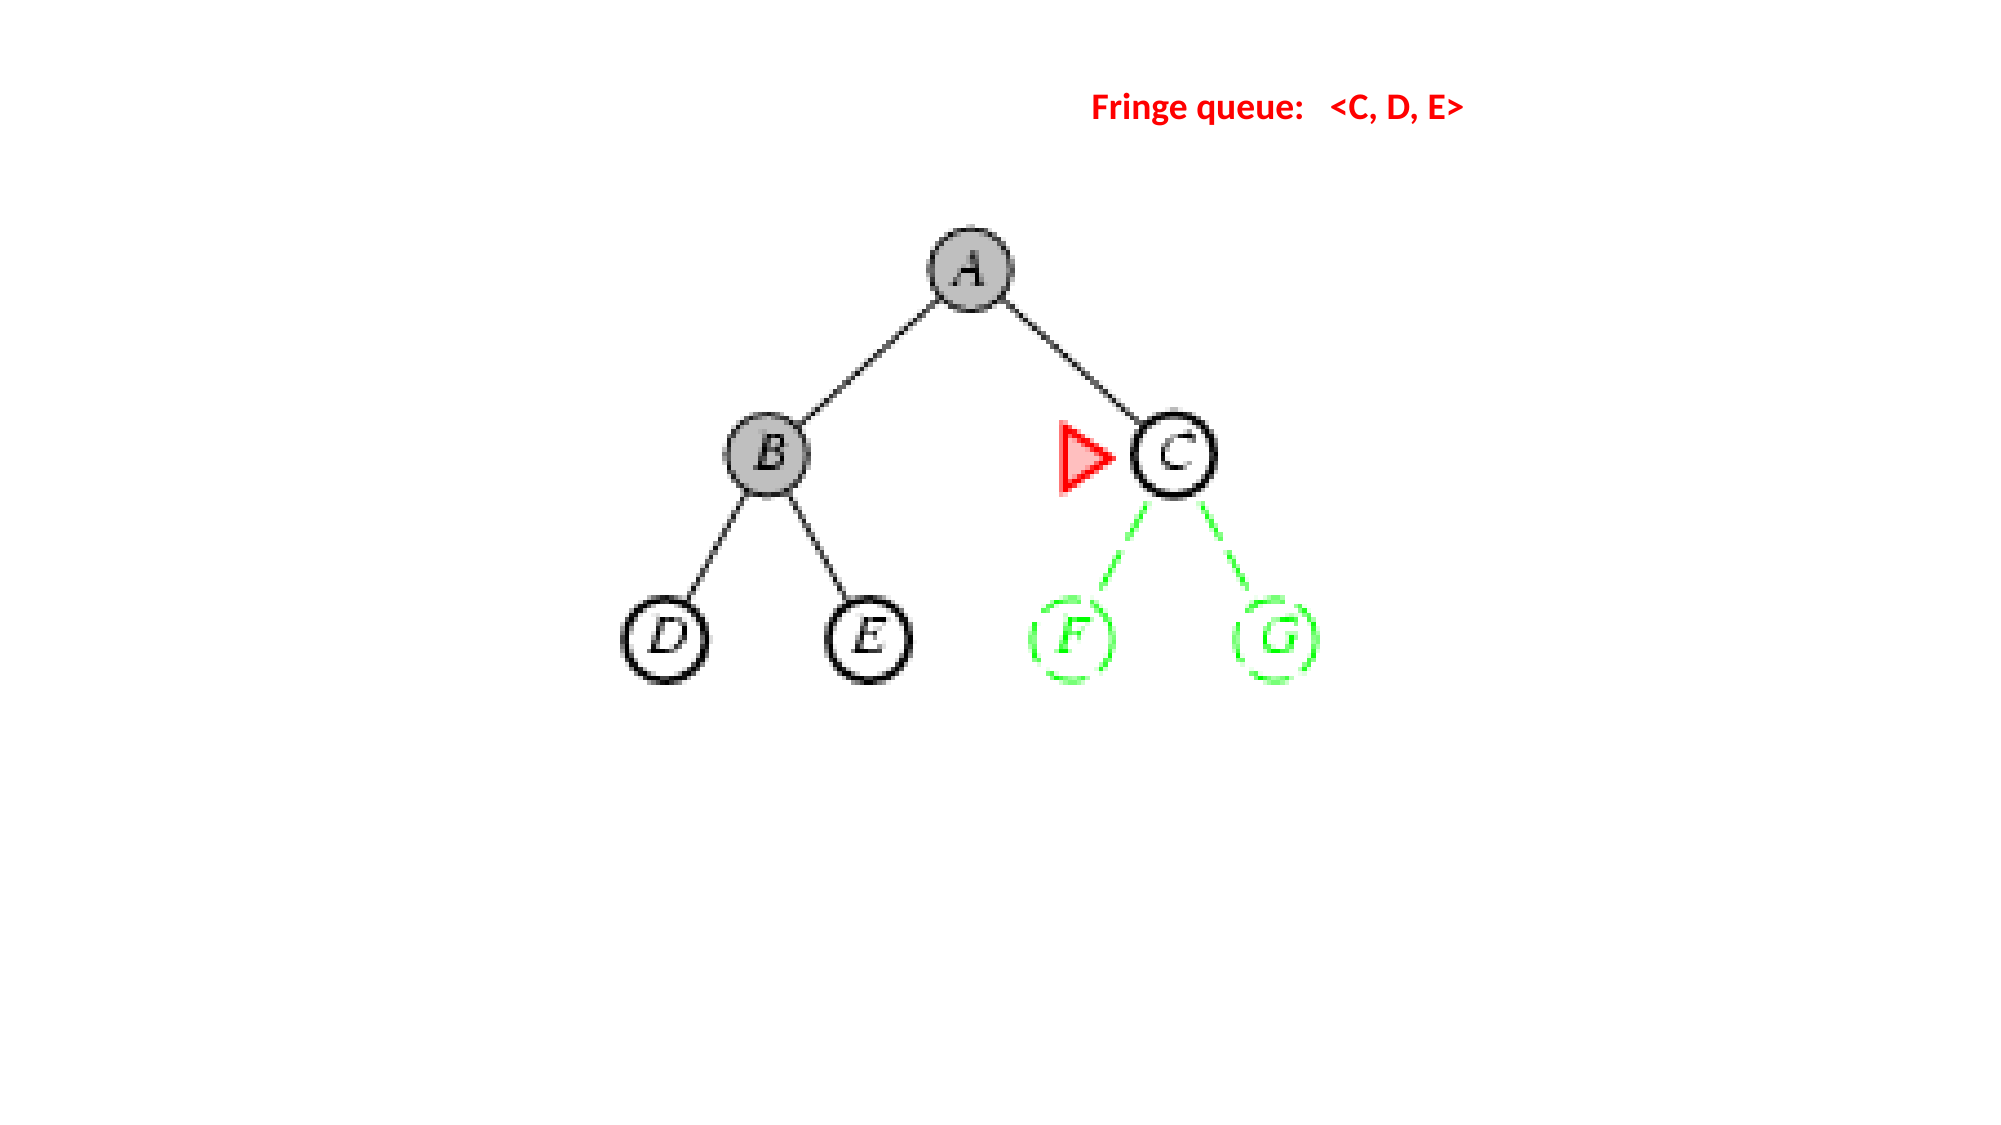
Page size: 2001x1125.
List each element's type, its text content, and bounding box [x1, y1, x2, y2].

text_box Fringe queue: <C, D, E> [1076, 74, 1480, 135]
picture [612, 224, 1325, 694]
